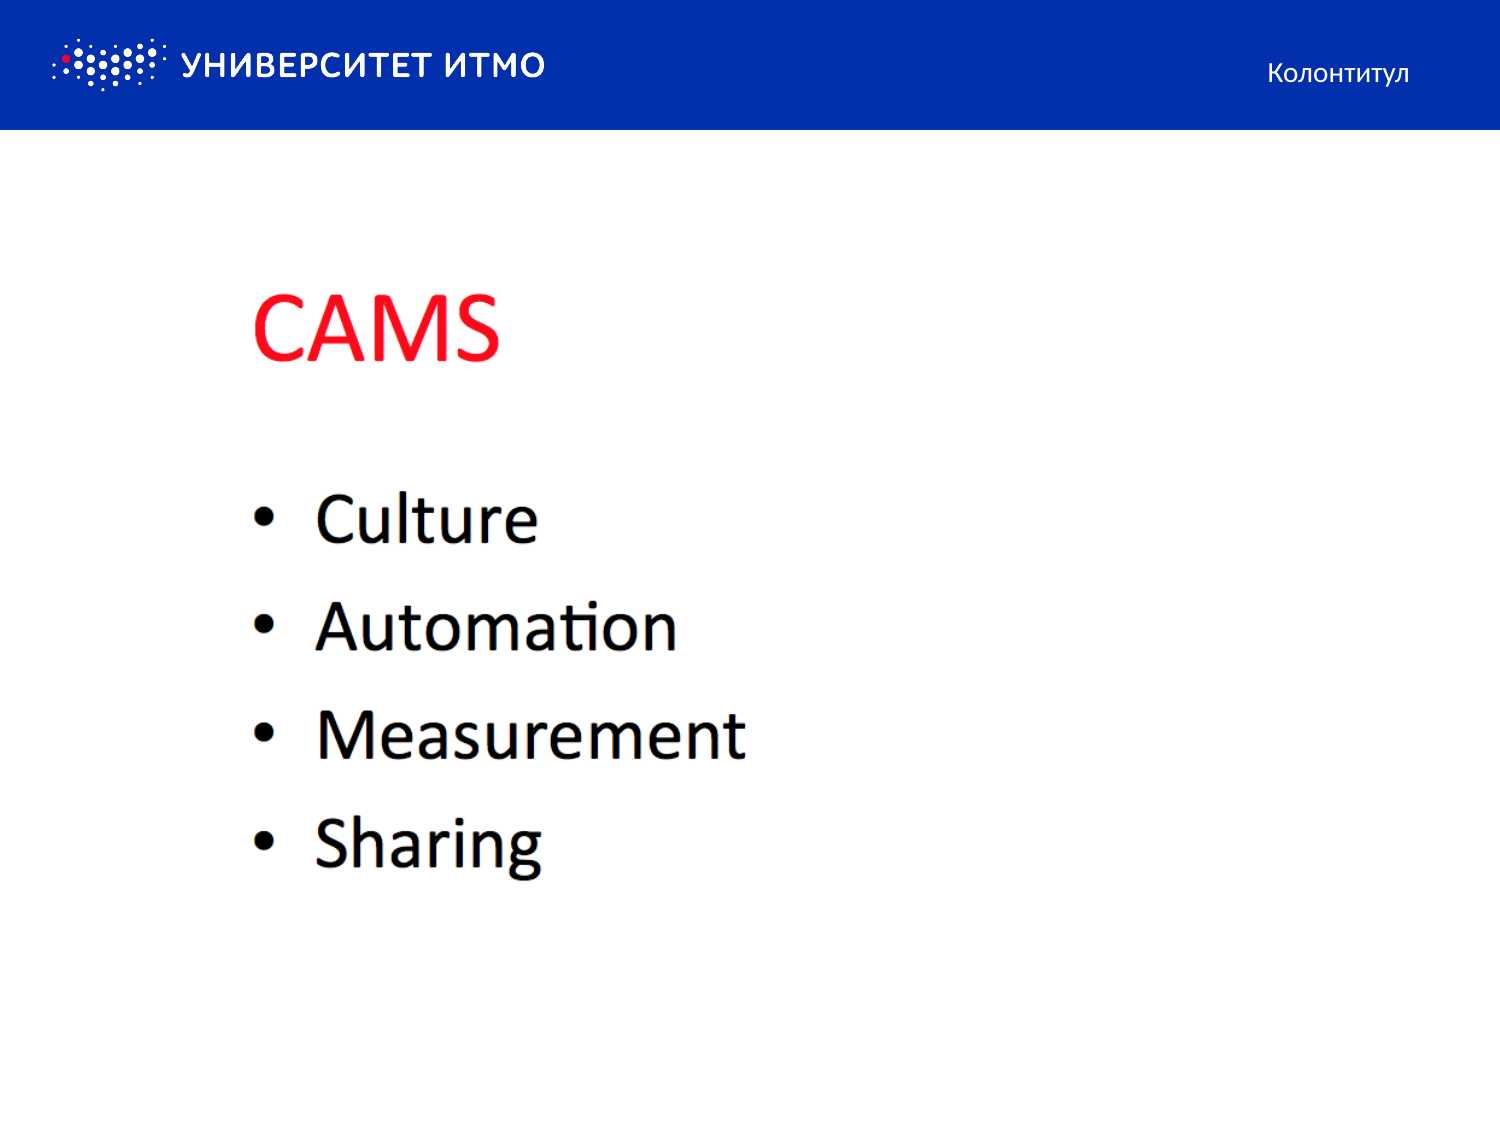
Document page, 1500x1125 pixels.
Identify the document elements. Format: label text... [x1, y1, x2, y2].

footer Колонтитул [661, 40, 1425, 101]
picture [206, 255, 885, 1000]
picture [0, 0, 596, 130]
